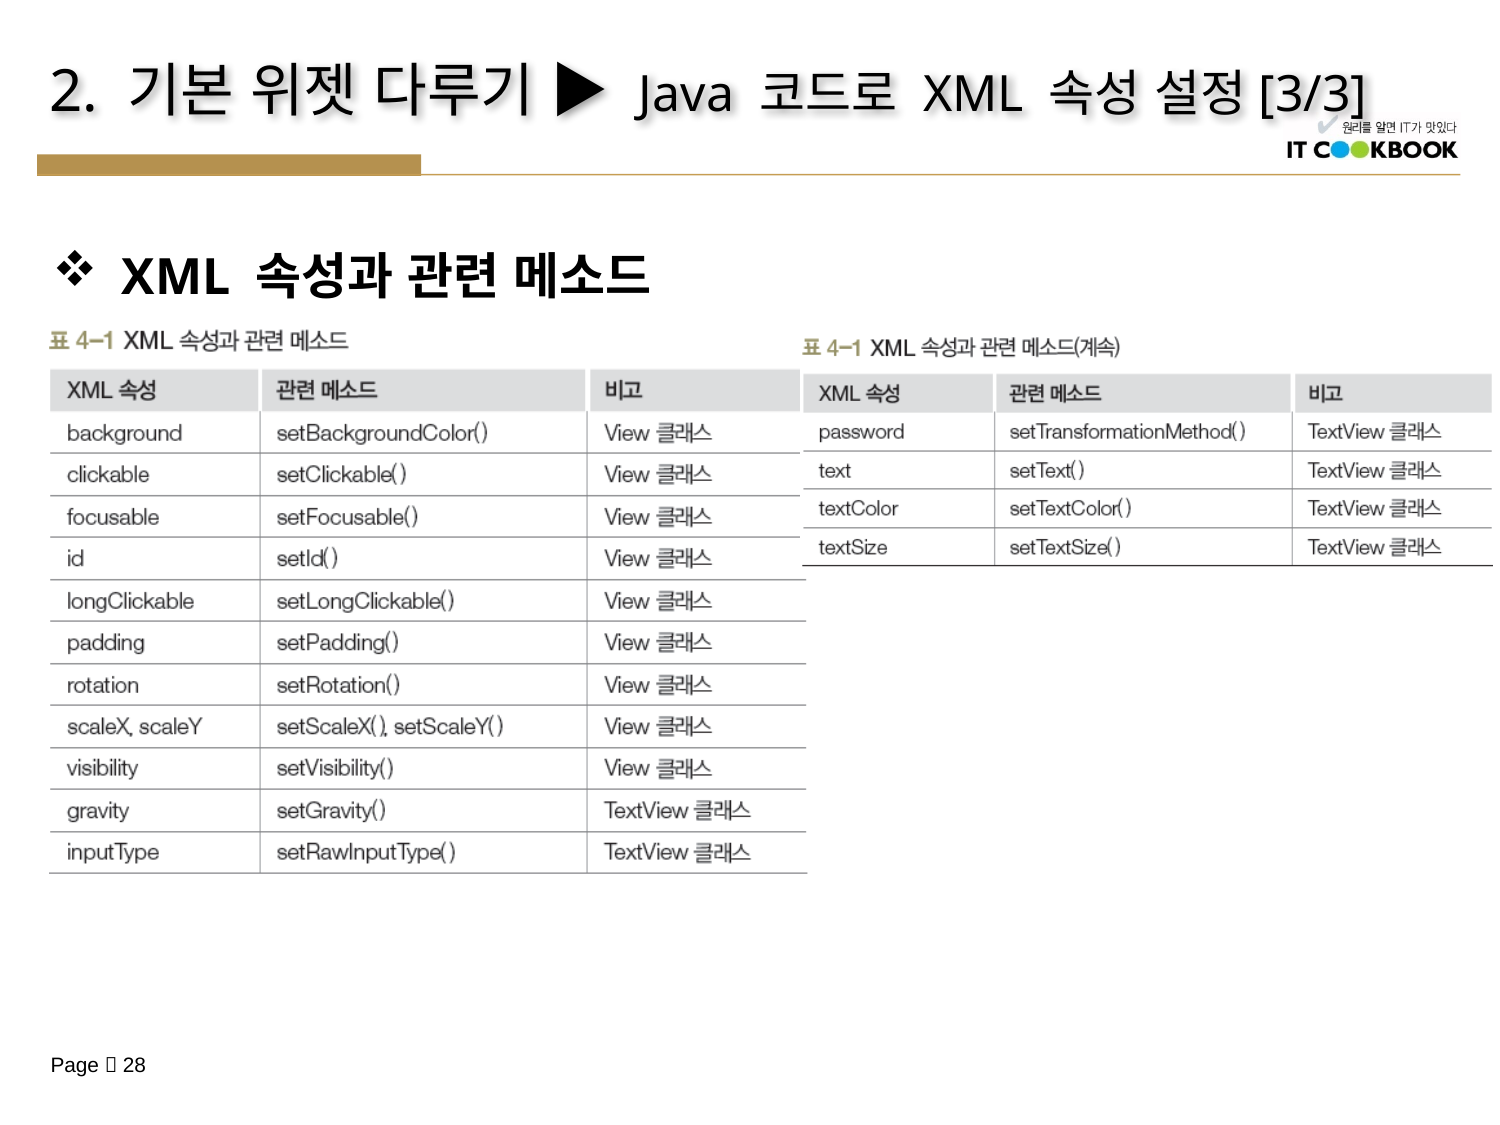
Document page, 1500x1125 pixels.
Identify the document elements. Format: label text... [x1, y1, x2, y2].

picture [1448, 112, 1461, 160]
picture [48, 322, 1493, 884]
title 2. 기본 위젯 다루기 ▶ Java 코드로 XML 속성 설정[3/3] [48, 53, 1448, 161]
list XML 속성과 관련 메소드 [8, 243, 1480, 1031]
